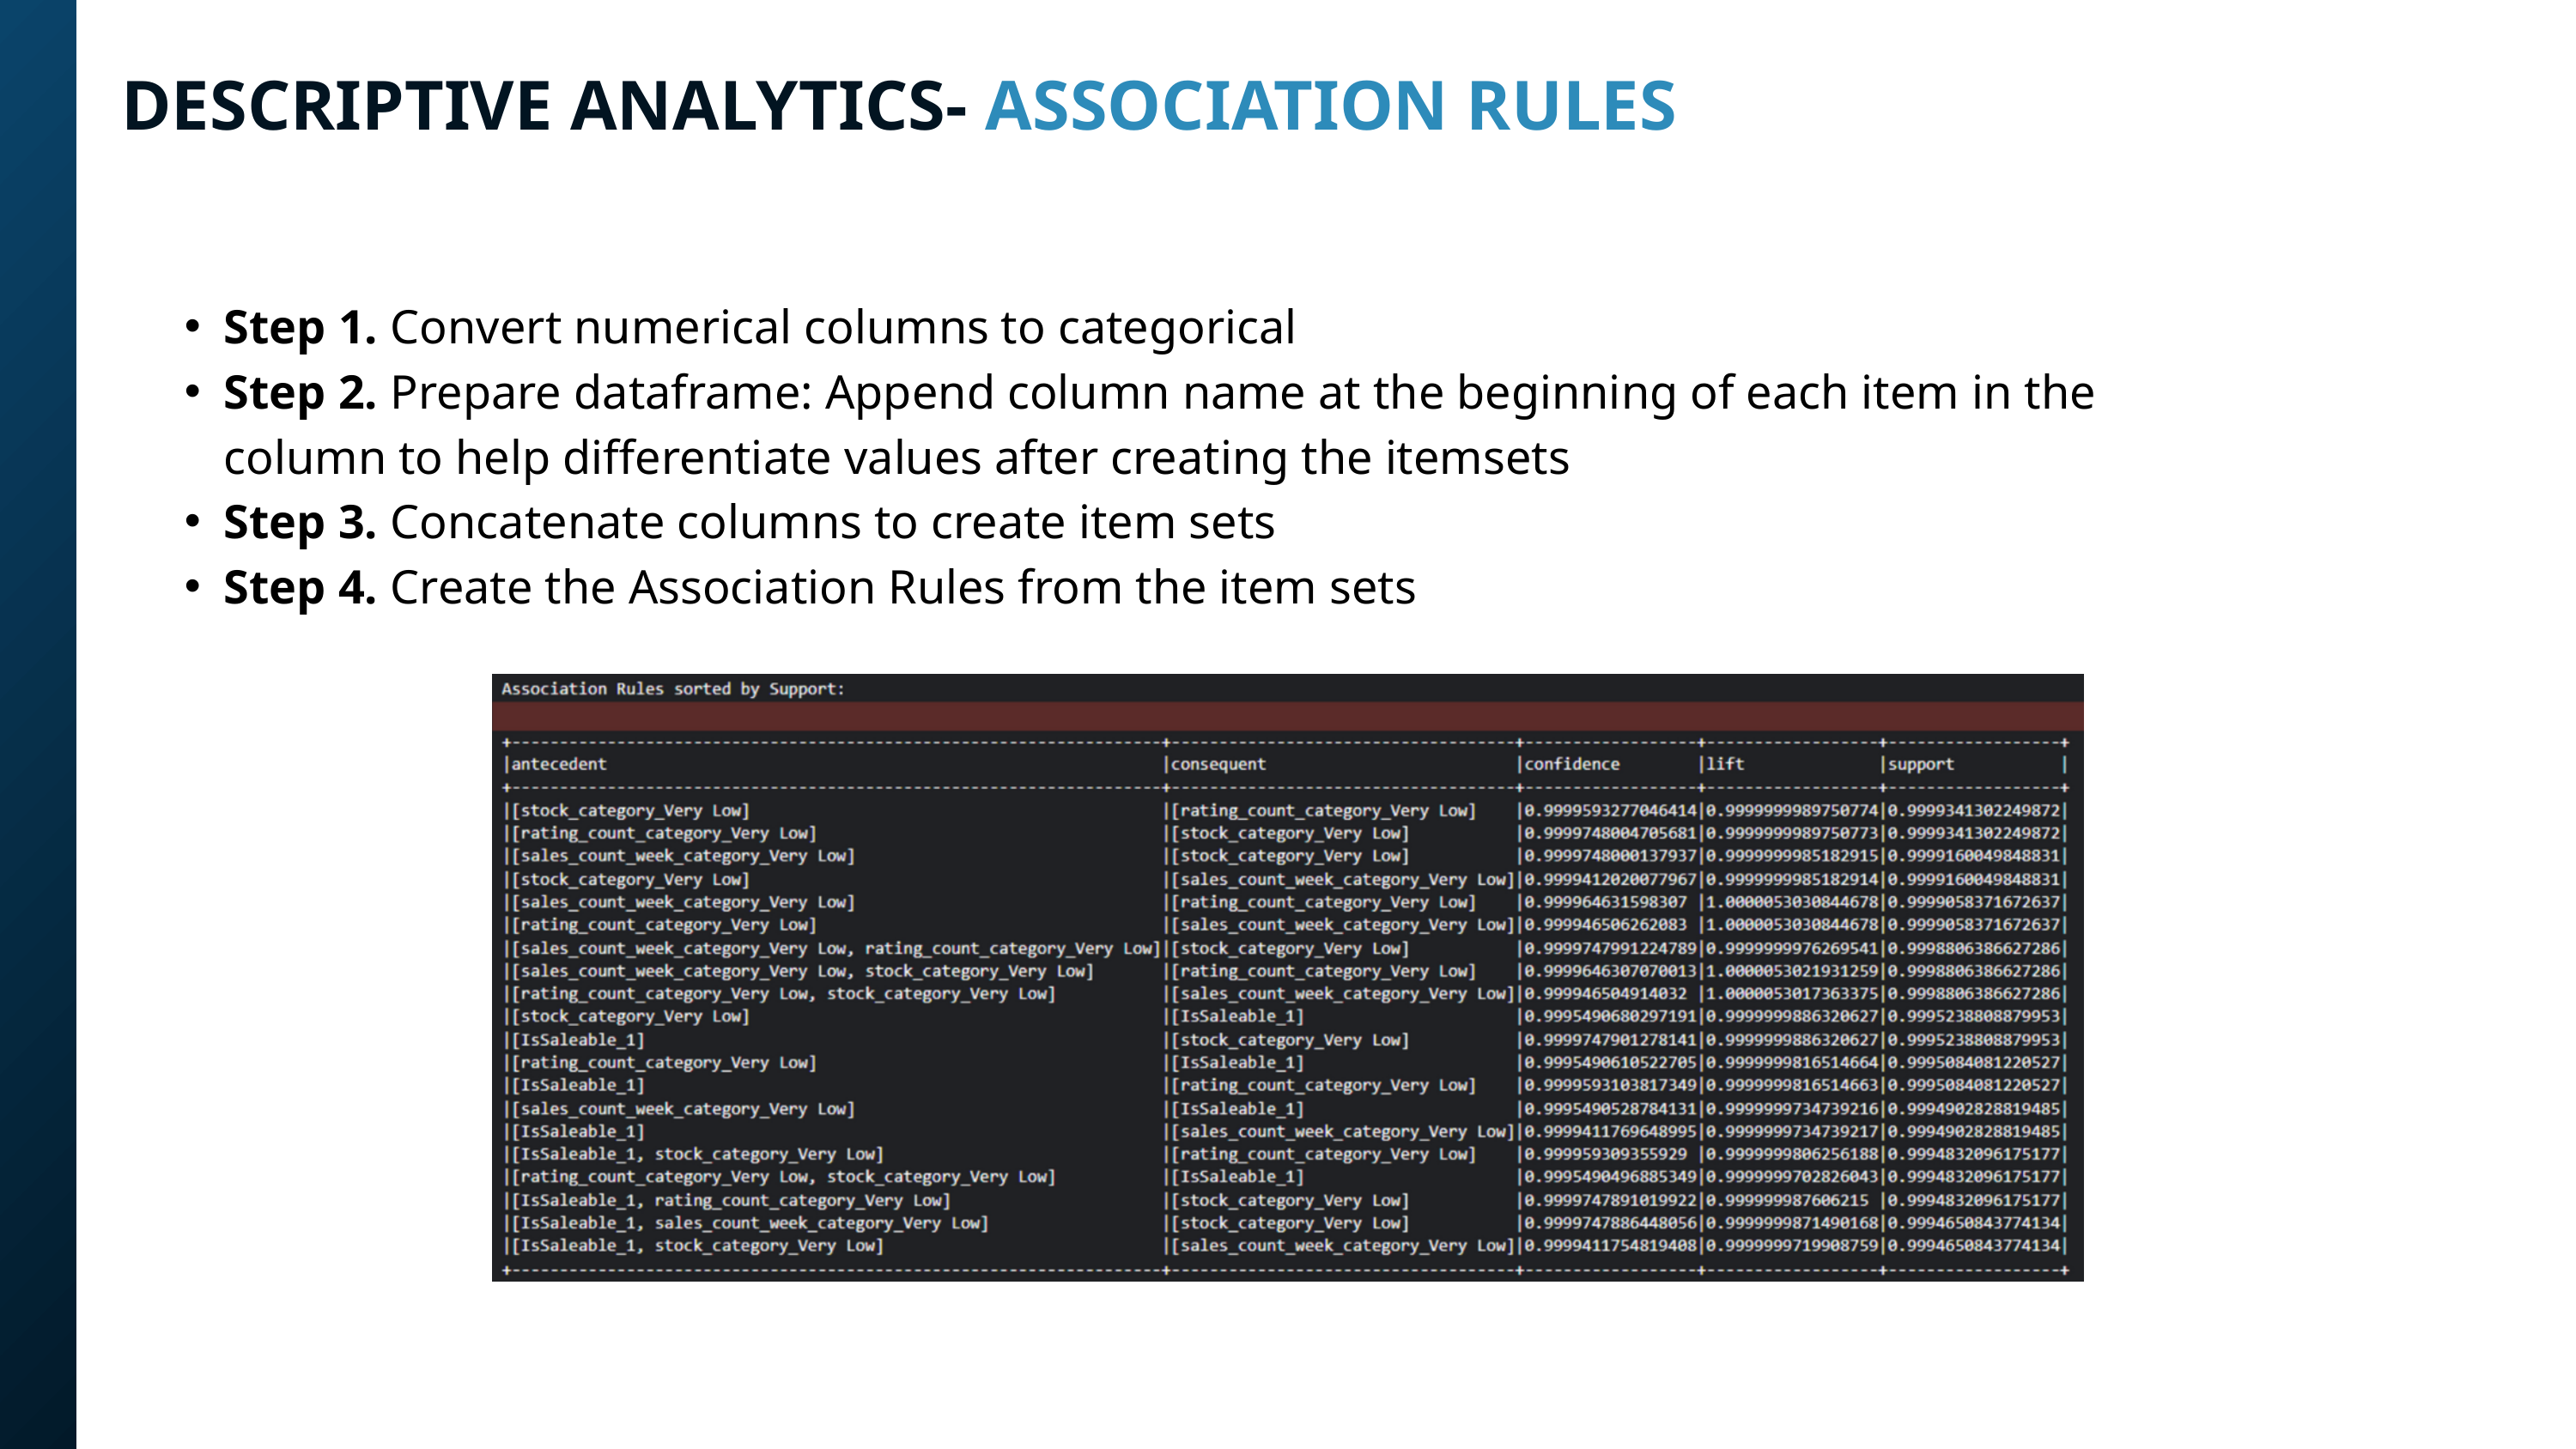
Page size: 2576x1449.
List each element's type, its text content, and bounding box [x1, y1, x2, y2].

text_box DESCRIPTIVE ANALYTICS- ASSOCIATION RULES [83, 48, 1842, 144]
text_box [0, 0, 76, 1449]
text_box [492, 678, 2084, 1282]
text_box Step 1. Convert numerical columns to categorical Step 2. Prepare dataframe: Append column name at the beginning of each item in the column to help differentiate values after creating the itemsets Step 3. Concatenate columns to create item sets Step 4. Create the Association Rules from the item sets [144, 288, 2251, 678]
